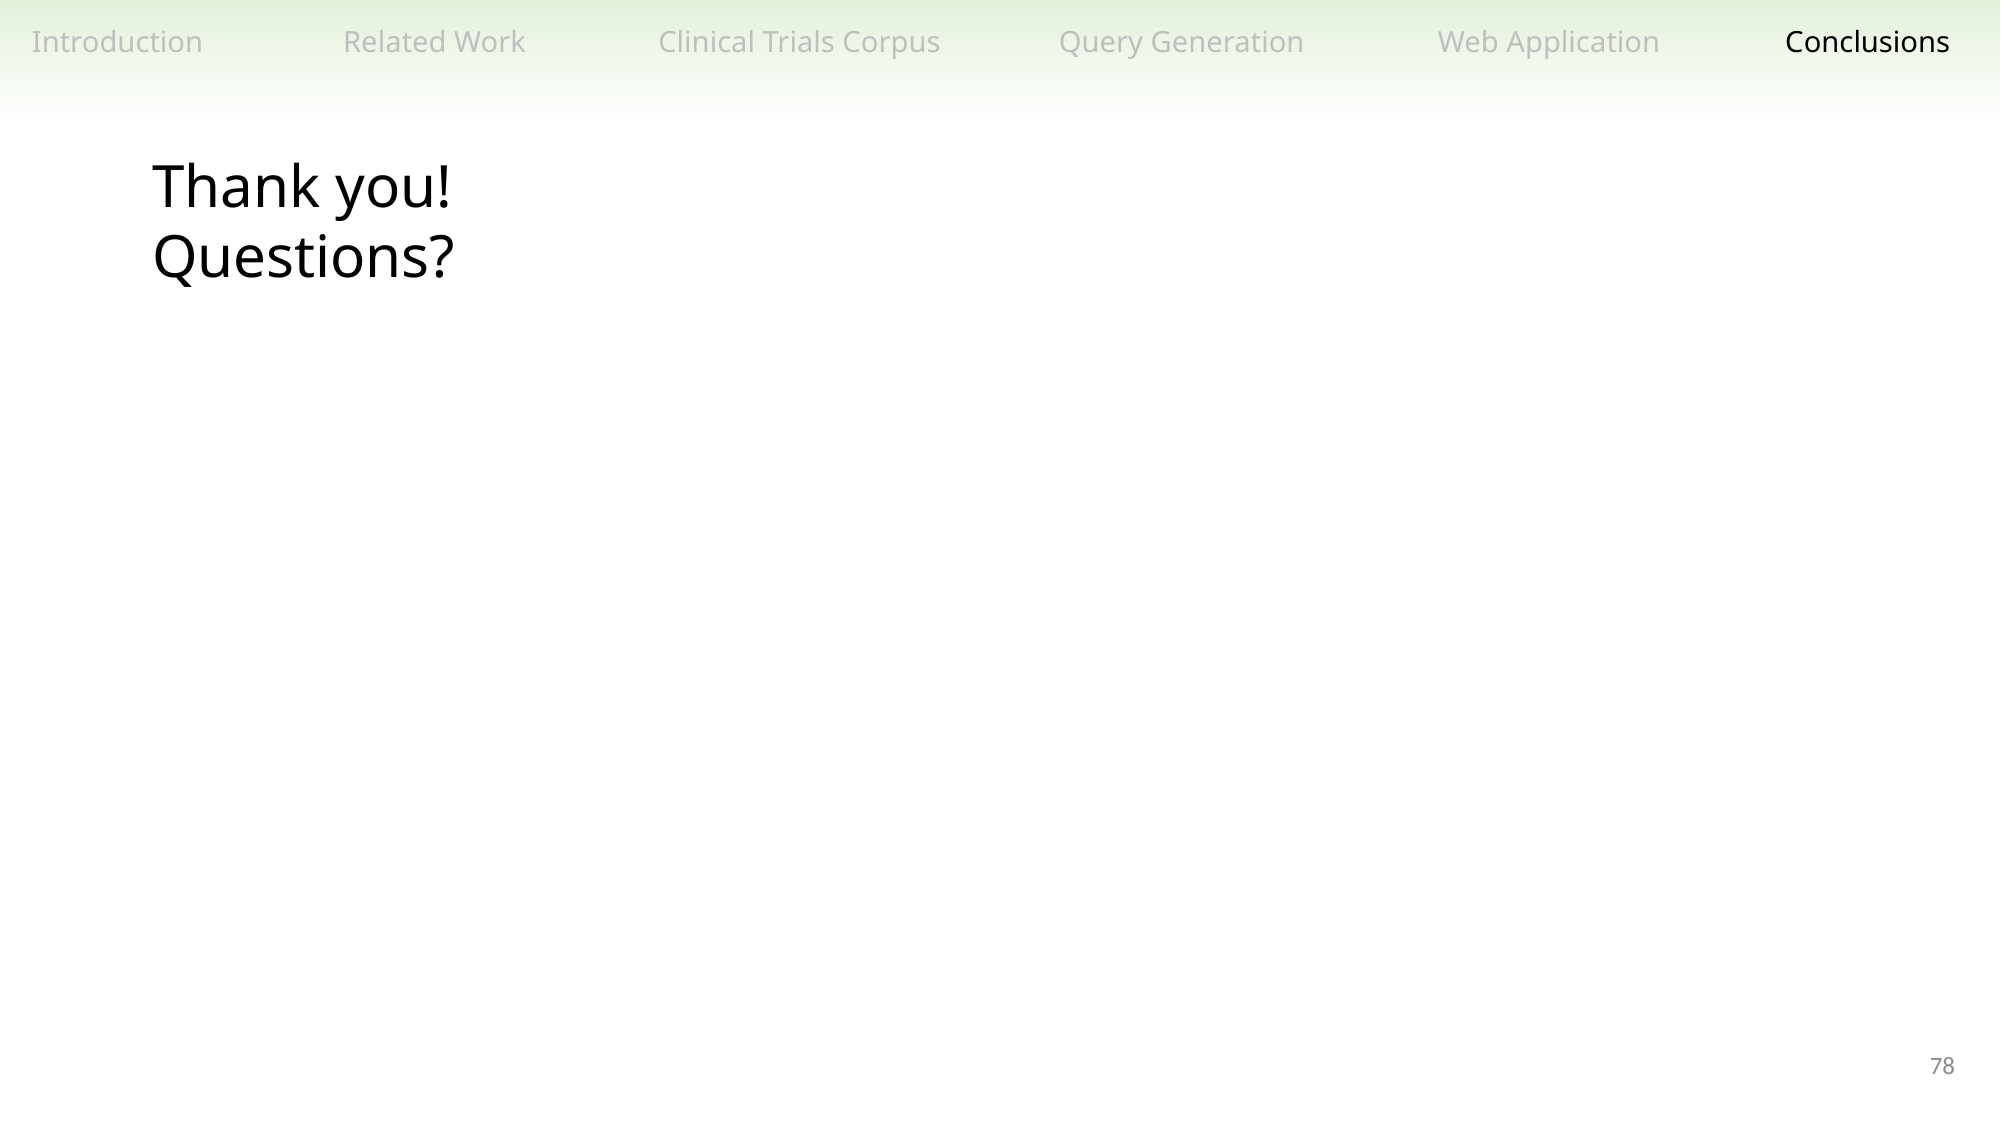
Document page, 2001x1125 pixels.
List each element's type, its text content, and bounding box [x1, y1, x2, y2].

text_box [24, 15, 1963, 67]
text_box Thank you! Questions? [137, 141, 782, 297]
slide_number 78 [1520, 1035, 1971, 1096]
